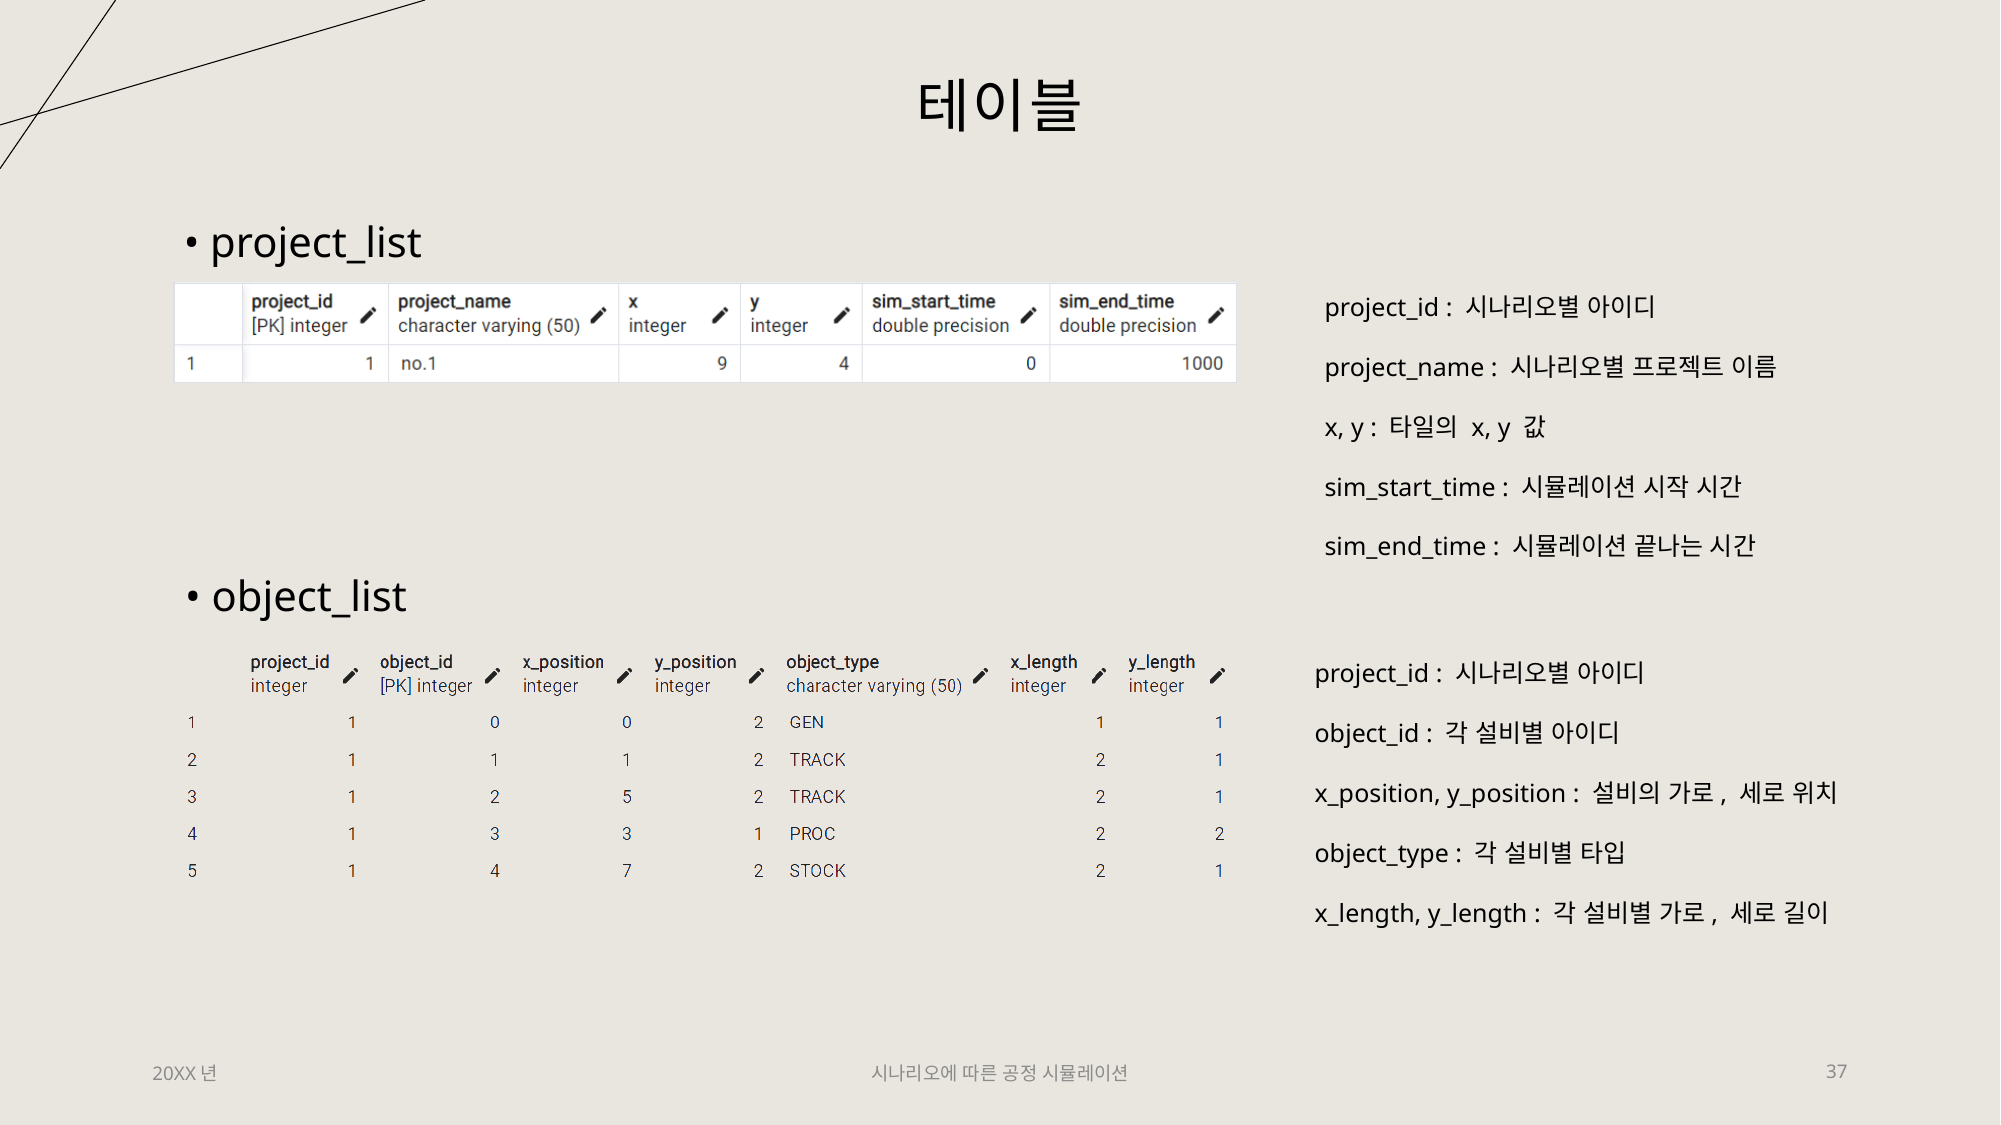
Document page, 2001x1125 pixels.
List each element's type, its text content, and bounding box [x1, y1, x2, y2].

text_box • object_list [170, 562, 422, 628]
footer 시나리오에 따른 공정 시뮬레이션 [662, 1042, 1338, 1103]
text_box project_id : 시나리오별 아이디 project_name : 시나리오별 프로젝트 이름 x, y : 타일의 x, y 값 sim_start_time : 시뮬레이션 시작 시간 sim_end_time : 시뮬레이션 끝나는 시간 [1309, 253, 1793, 569]
text_box project_id : 시나리오별 아이디 object_id : 각 설비별 아이디 x_position, y_position : 설비의 가로, 세로 위치 object_type : 각 설비별 타입 x_length, y_length : 각 설비별 가로, 세로 길이 [1299, 620, 1854, 935]
slide_number 37 [1412, 1042, 1863, 1103]
text_box 테이블 [137, 0, 1863, 218]
text_box • project_list [168, 208, 437, 273]
picture [173, 282, 1237, 383]
picture [173, 643, 1237, 891]
slide_number 20XX년 [137, 1042, 588, 1103]
